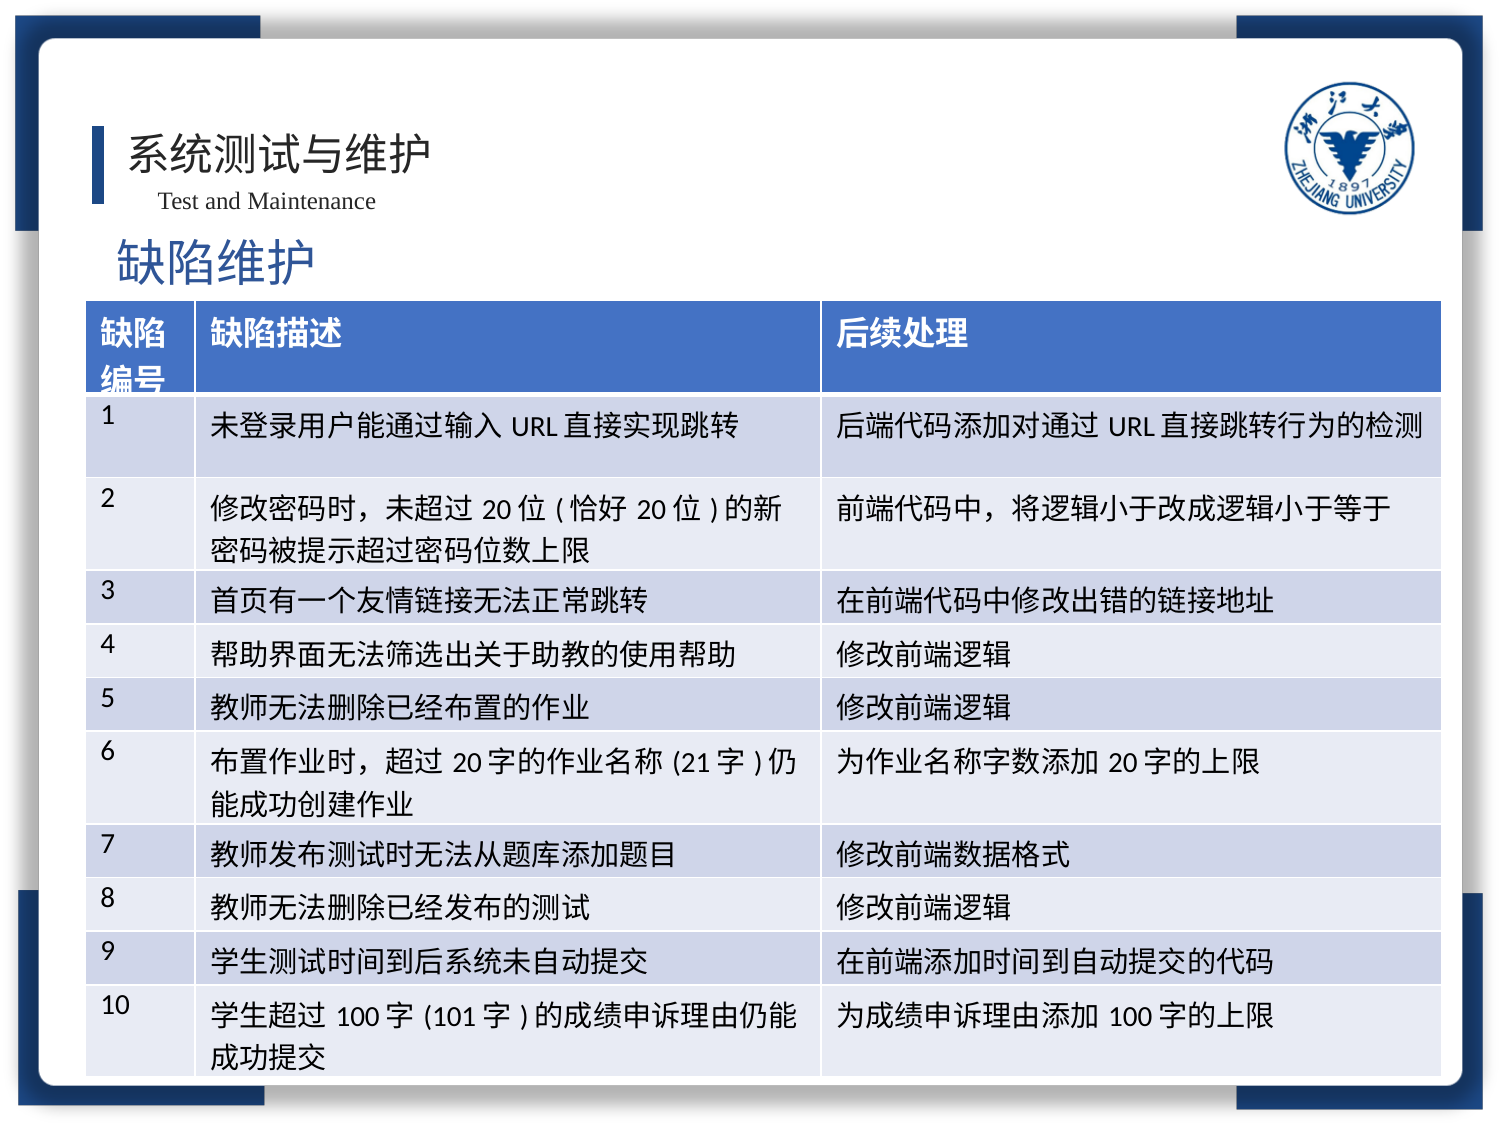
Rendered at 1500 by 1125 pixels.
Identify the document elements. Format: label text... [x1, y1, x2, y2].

table_cell 7 [86, 825, 194, 877]
table_cell 修改前端逻辑 [822, 878, 1441, 930]
table_cell 前端代码中，将逻辑小于改成逻辑小于等于 [822, 478, 1441, 569]
table_cell 5 [86, 678, 194, 730]
table_cell 9 [86, 932, 194, 984]
table_cell 修改前端逻辑 [822, 678, 1441, 730]
table_cell 在前端添加时间到自动提交的代码 [822, 932, 1441, 984]
table_cell 4 [86, 625, 194, 677]
table_cell 教师无法删除已经布置的作业 [196, 678, 820, 730]
table_cell 为作业名称字数添加20字的上限 [822, 732, 1441, 823]
table_cell 8 [86, 878, 194, 930]
table_cell 修改密码时，未超过20位(恰好20位)的新密码被提示超过密码位数上限 [196, 478, 820, 569]
text_box 缺陷维护 [0, 224, 858, 299]
table_cell 在前端代码中修改出错的链接地址 [822, 571, 1441, 623]
table_header 缺陷编号 [86, 301, 194, 392]
table_cell 2 [86, 478, 194, 569]
table_cell 1 [86, 397, 194, 477]
table_cell 学生超过100字(101字)的成绩申诉理由仍能成功提交 [196, 986, 820, 1076]
table_cell 为成绩申诉理由添加100字的上限 [822, 986, 1441, 1076]
table_cell 未登录用户能通过输入URL直接实现跳转 [196, 397, 820, 477]
table_cell 教师无法删除已经发布的测试 [196, 878, 820, 930]
table_cell 6 [86, 732, 194, 823]
table_cell 3 [86, 571, 194, 623]
table_header 缺陷描述 [196, 301, 820, 392]
table_header 后续处理 [822, 301, 1441, 392]
table_cell 帮助界面无法筛选出关于助教的使用帮助 [196, 625, 820, 677]
text_box 系统测试与维护 [111, 119, 504, 187]
table_cell 修改前端数据格式 [822, 825, 1441, 877]
table_cell 学生测试时间到后系统未自动提交 [196, 932, 820, 984]
table_cell 后端代码添加对通过URL直接跳转行为的检测 [822, 397, 1441, 477]
table_cell 首页有一个友情链接无法正常跳转 [196, 571, 820, 623]
picture [0, 0, 1500, 1125]
table_cell 教师发布测试时无法从题库添加题目 [196, 825, 820, 877]
table_cell 布置作业时，超过20字的作业名称(21字)仍能成功创建作业 [196, 732, 820, 823]
text_box Test and Maintenance [64, 177, 470, 223]
table_cell 10 [86, 986, 194, 1076]
table_cell 修改前端逻辑 [822, 625, 1441, 677]
